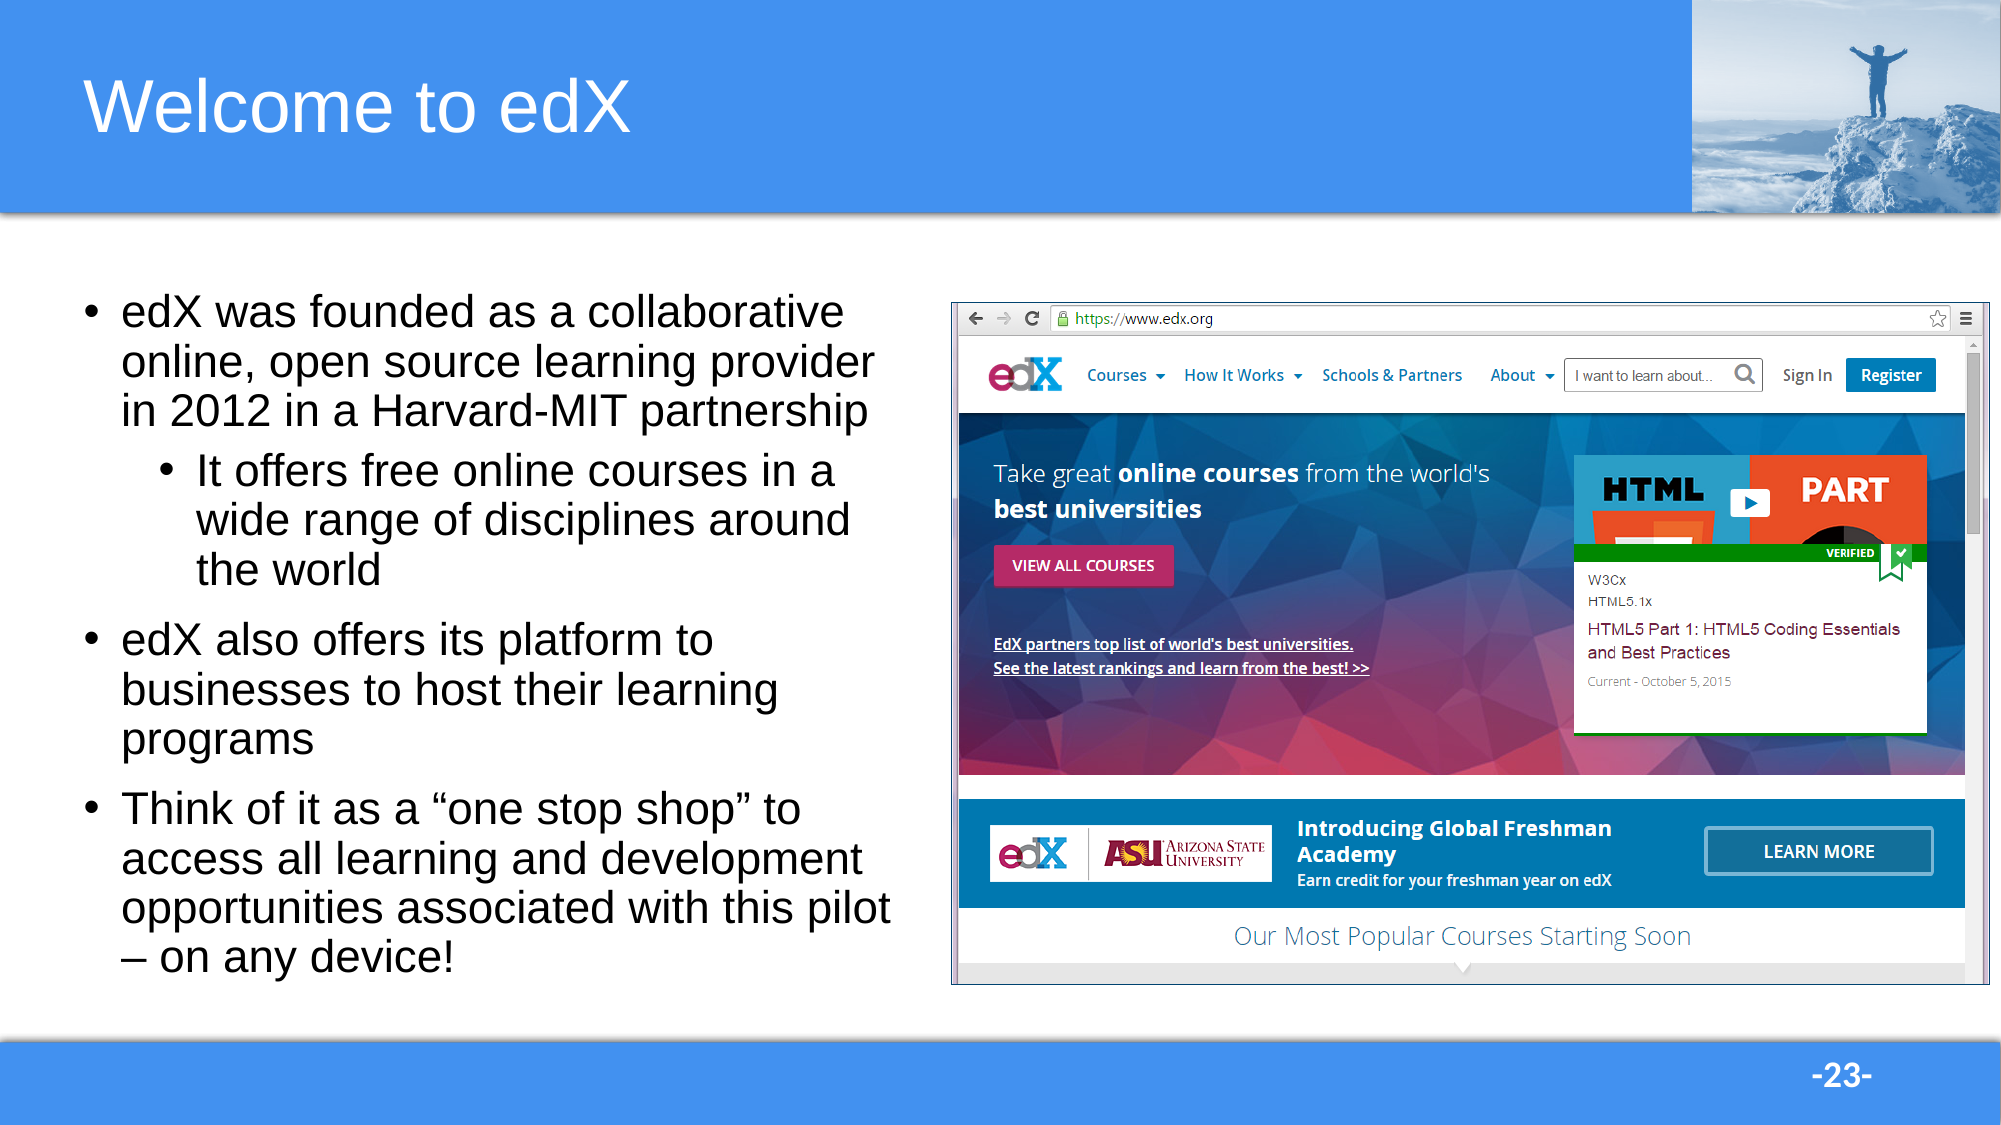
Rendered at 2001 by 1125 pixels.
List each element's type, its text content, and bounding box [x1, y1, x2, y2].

list edX was founded as a collaborative online, open source learning provider in 2012 in a Harvard-MIT partnership It offers free online courses in a wide range of disciplines around the world edX also offers its platform to businesses to host their learning programs Think of it as a “one stop shop” to access all learning and development opportunities associated with this pilot – on any device! [68, 280, 936, 1014]
picture [951, 302, 1990, 985]
title Welcome to edX [68, 0, 1932, 218]
